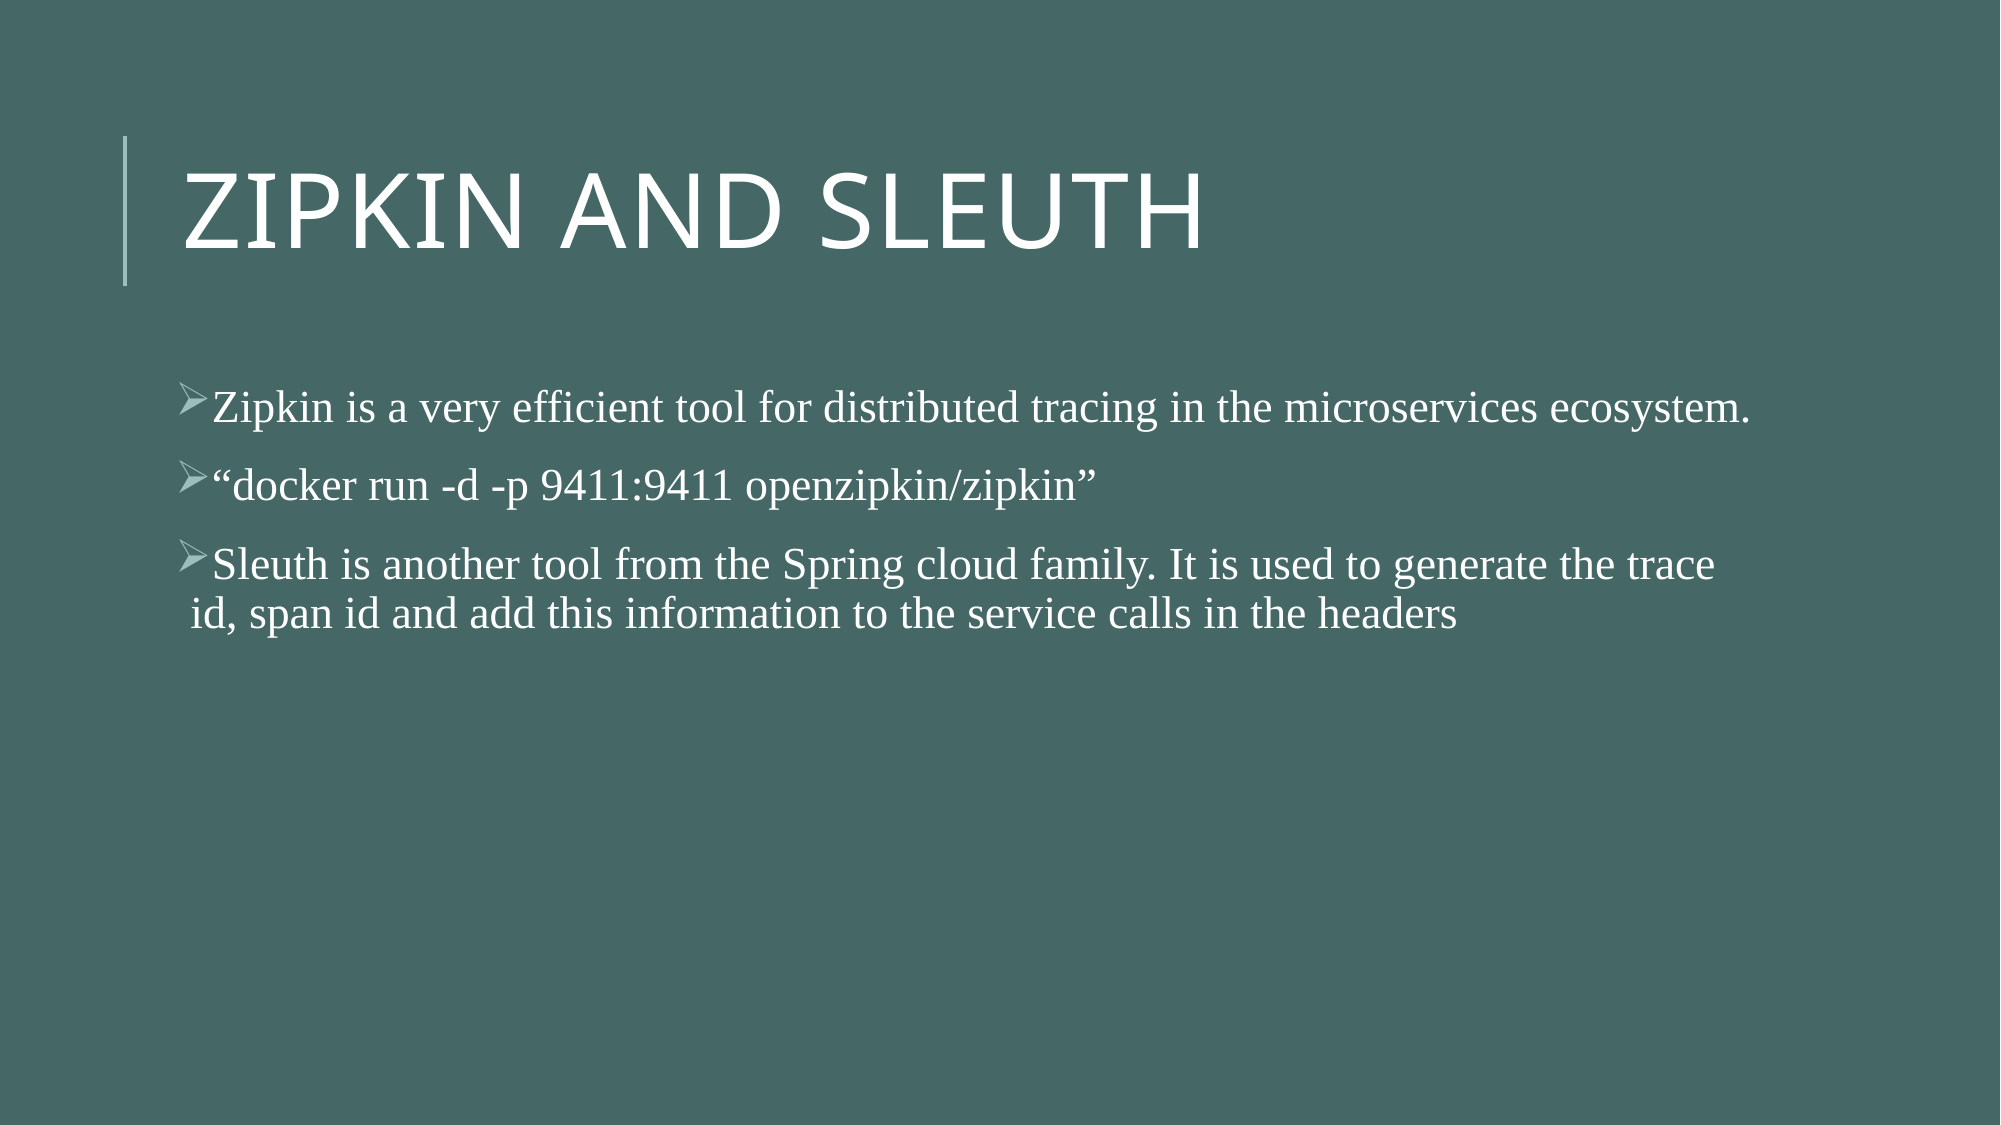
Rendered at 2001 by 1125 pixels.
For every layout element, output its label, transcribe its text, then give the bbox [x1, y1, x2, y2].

list Zipkin is a very efficient tool for distributed tracing in the microservices ecosystem. “docker run -d -p 9411:9411 openzipkin/zipkin” Sleuth is another tool from the Spring cloud family. It is used to generate the trace id, span id and add this information to the service calls in the headers [168, 375, 1763, 1035]
title Zipkin And Sleuth [168, 96, 1763, 342]
